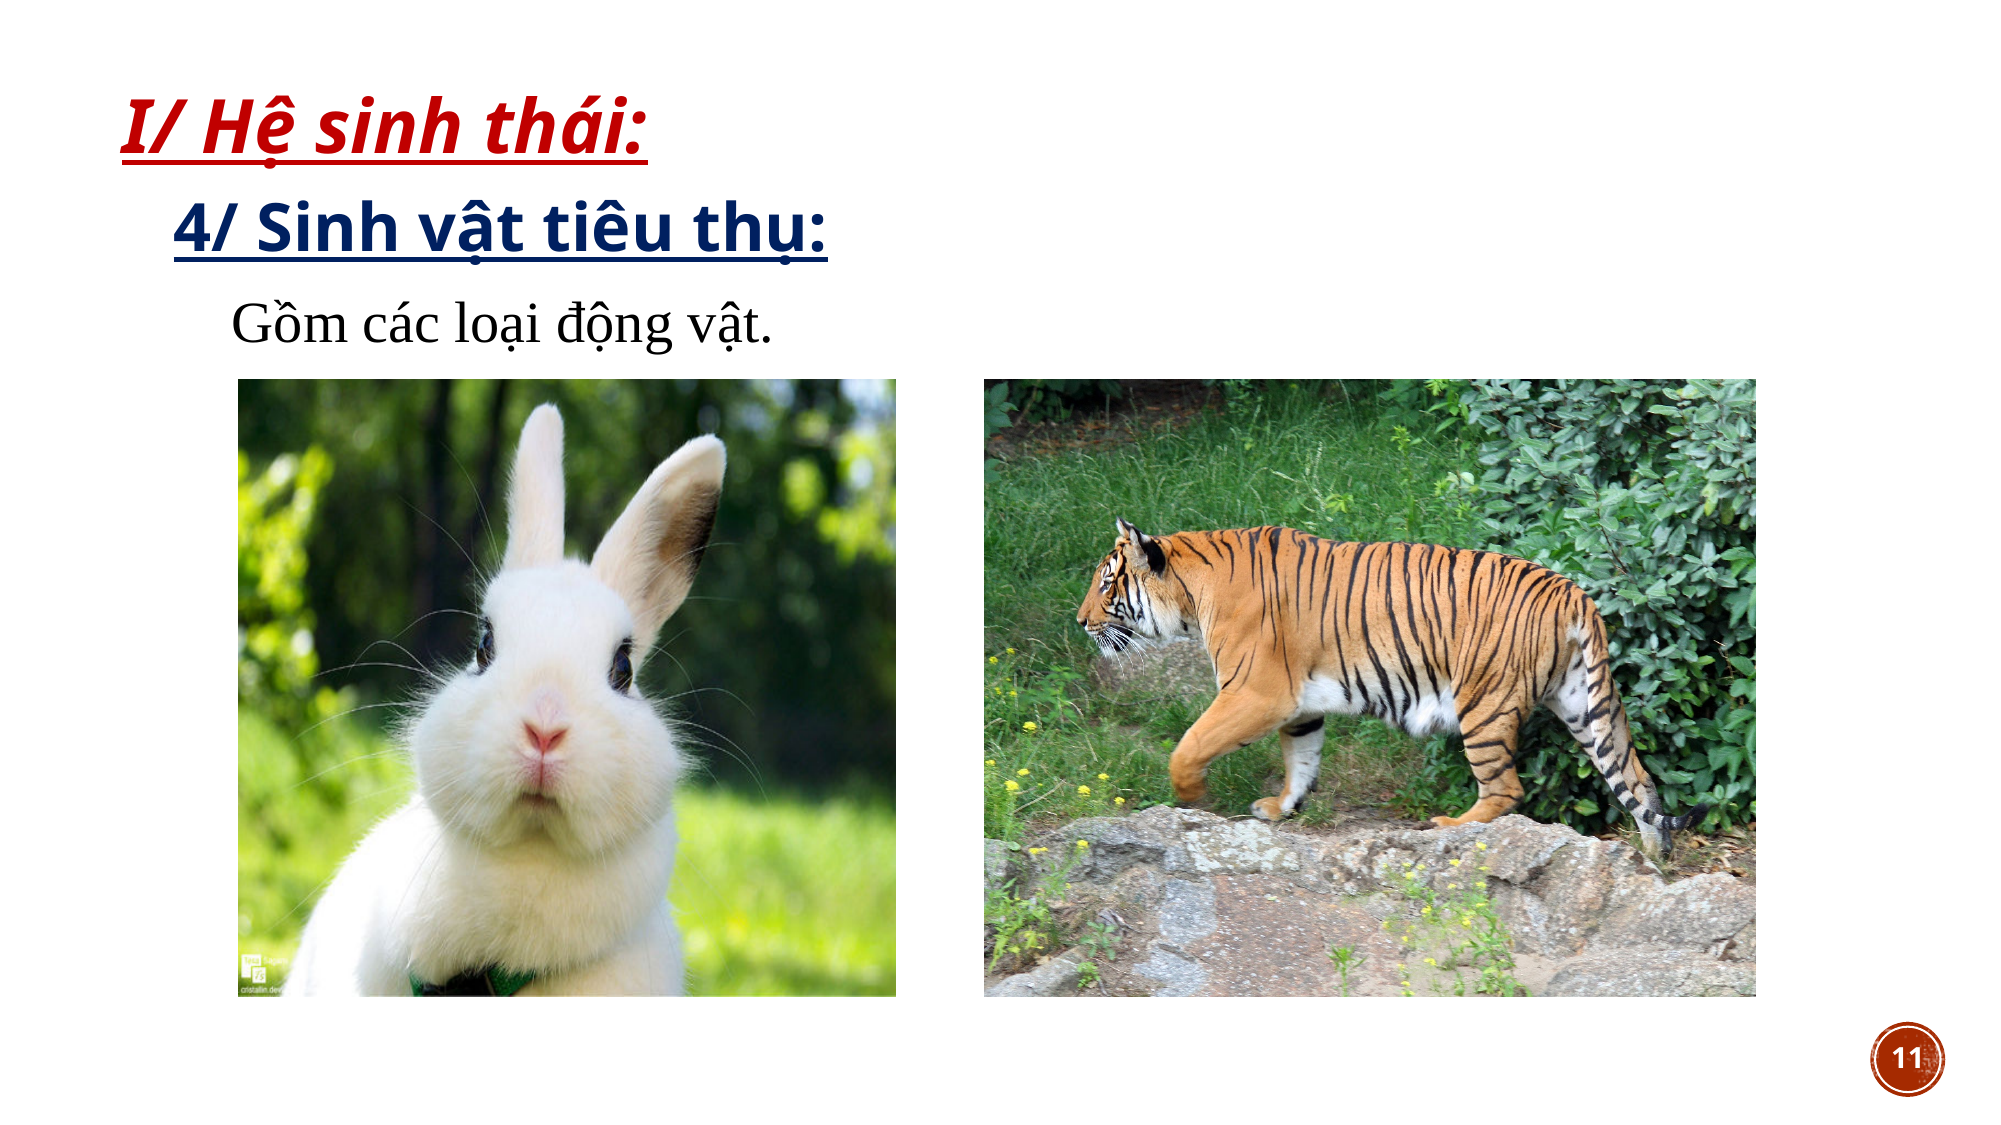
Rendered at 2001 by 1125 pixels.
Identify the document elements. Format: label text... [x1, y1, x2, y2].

text_box I/ Hệ sinh thái: [107, 71, 775, 177]
picture [238, 379, 896, 997]
text_box Gồm các loại động vật. [217, 276, 1664, 362]
slide_number 11 [1855, 1028, 1961, 1089]
text_box 4/ Sinh vật tiêu thụ: [158, 177, 1145, 273]
picture [984, 379, 1756, 997]
